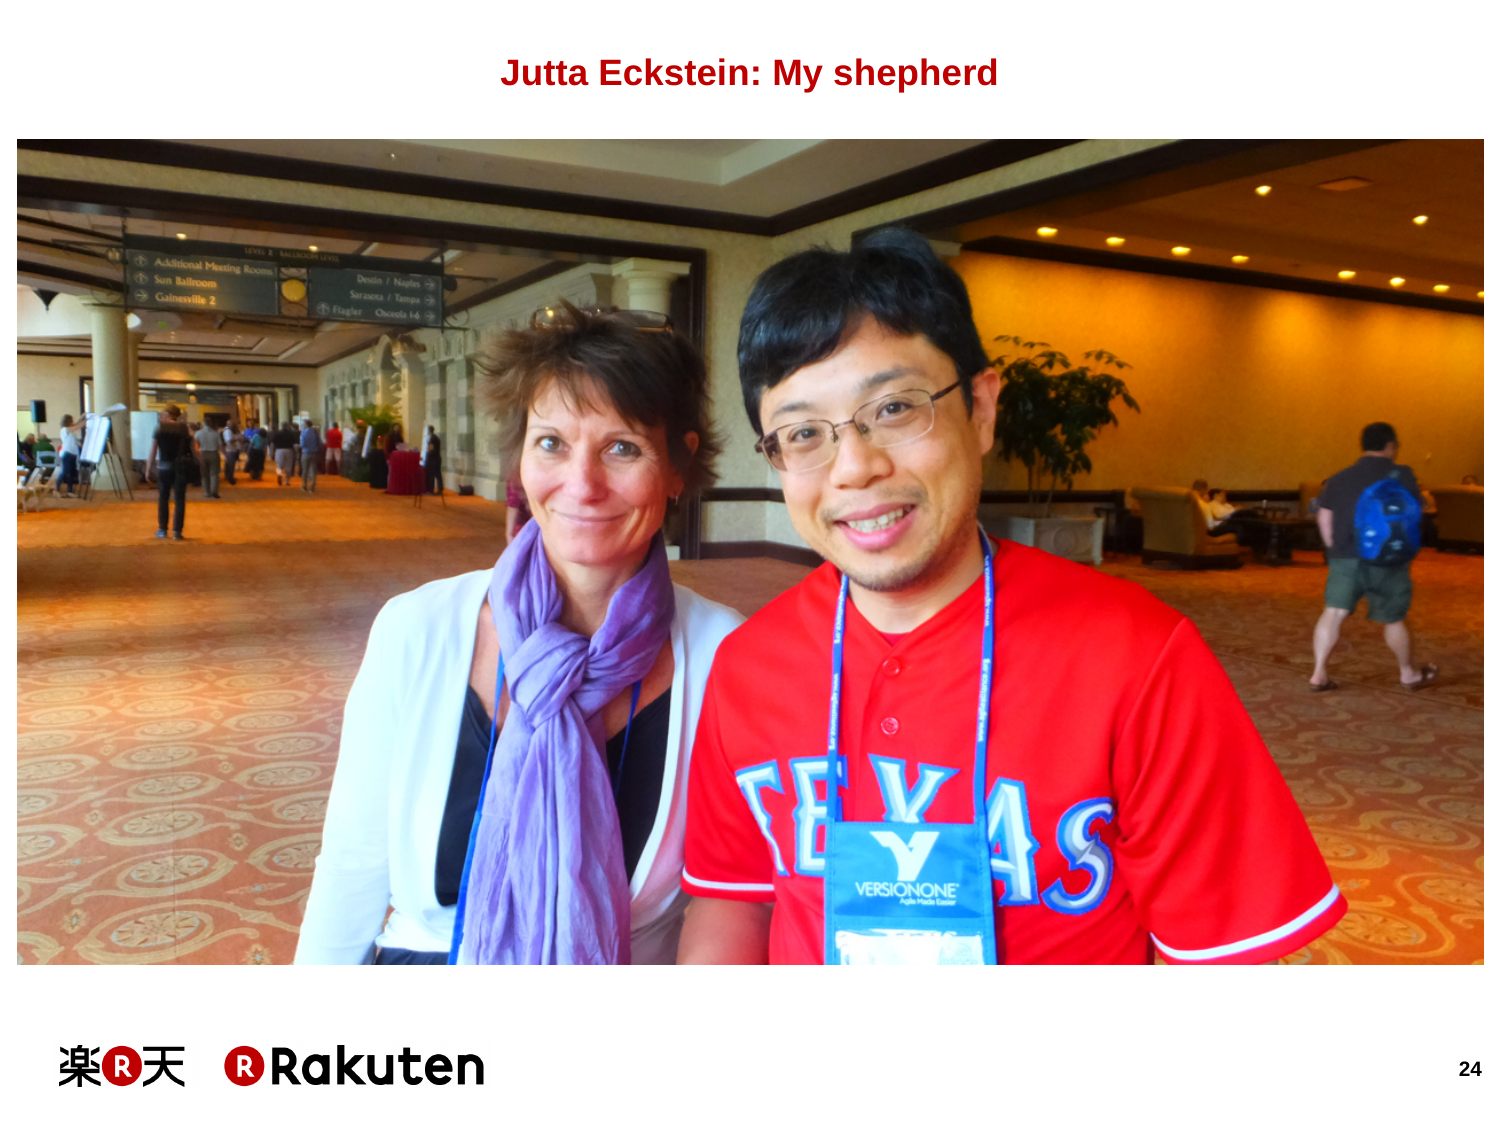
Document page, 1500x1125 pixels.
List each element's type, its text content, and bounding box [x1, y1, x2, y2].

picture [53, 1039, 491, 1093]
title Jutta Eckstein: My shepherd [59, 41, 1441, 101]
picture [17, 139, 1485, 965]
